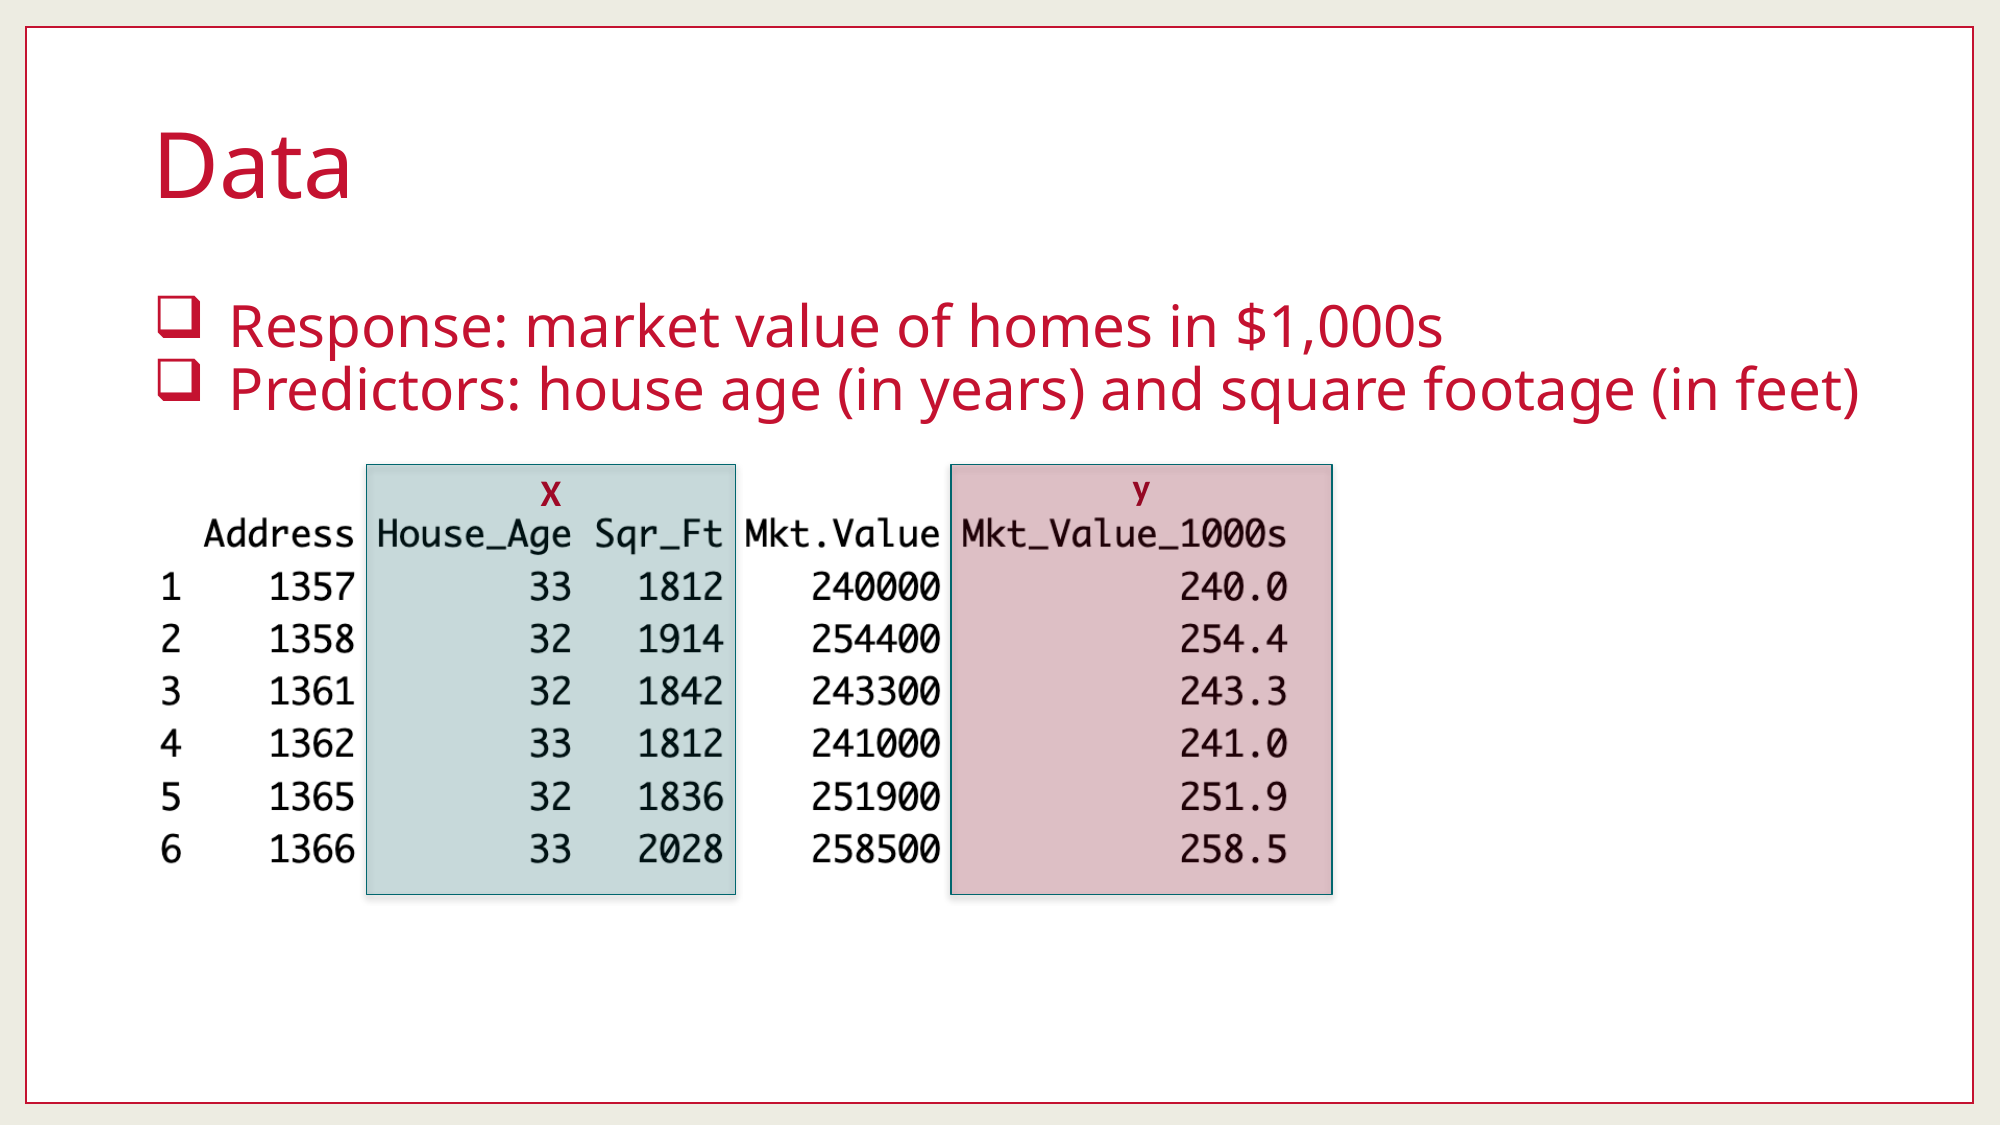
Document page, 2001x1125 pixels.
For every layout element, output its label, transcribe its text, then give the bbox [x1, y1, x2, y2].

picture [156, 507, 1353, 879]
title Data [137, 59, 1945, 278]
list Response: market value of homes in $1,000s Predictors: house age (in years) and square footage (in feet) [138, 289, 1956, 1004]
